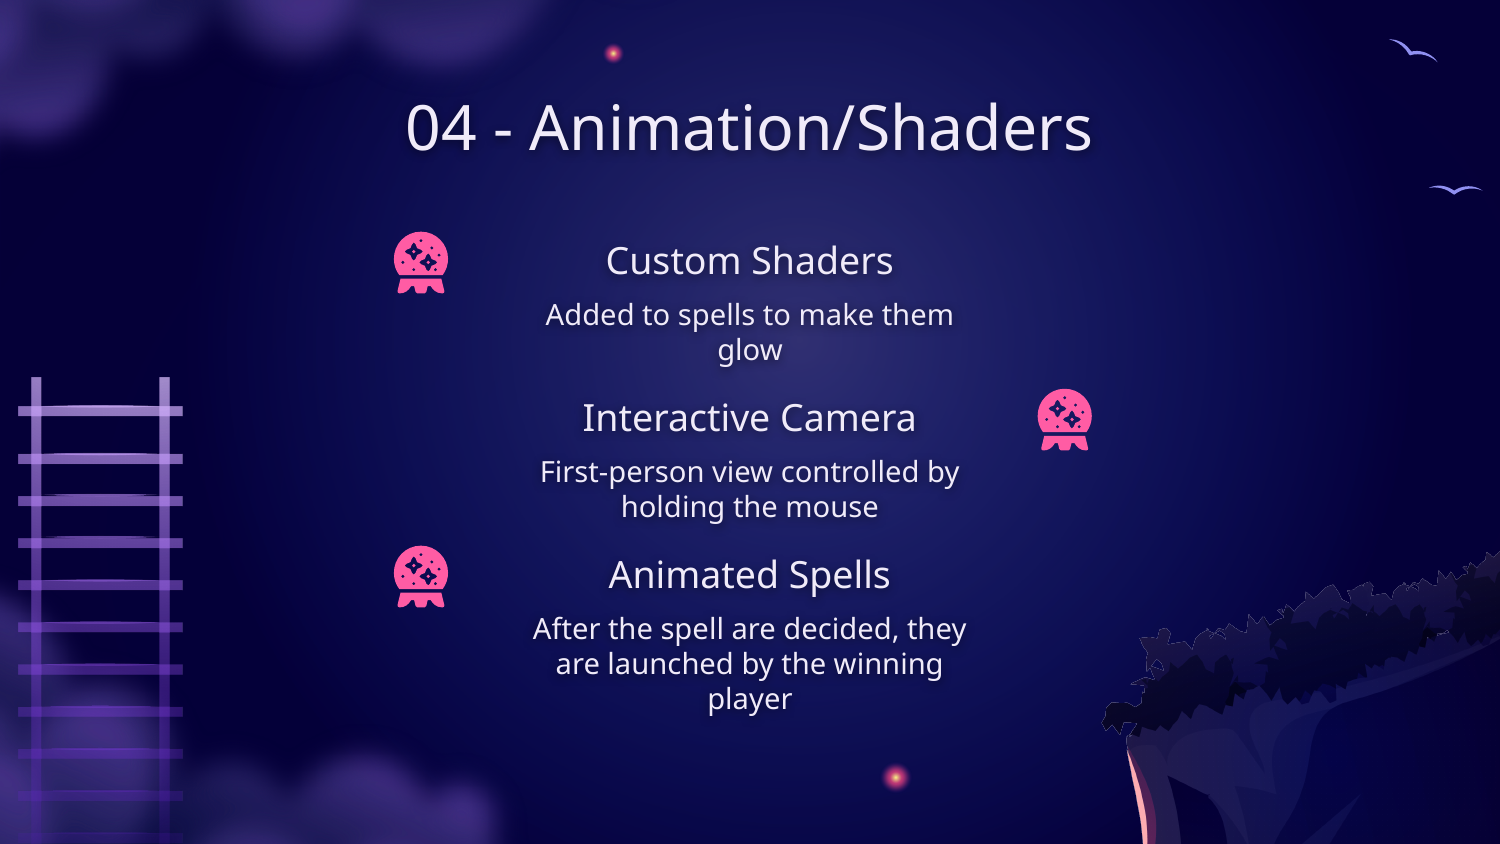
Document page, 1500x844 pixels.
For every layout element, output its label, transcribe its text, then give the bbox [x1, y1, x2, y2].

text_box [393, 545, 449, 608]
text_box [393, 231, 449, 294]
subtitle Interactive Camera [496, 385, 1004, 455]
subtitle After the spell are decided, they are launched by the winning player [496, 621, 1004, 690]
subtitle Custom Shaders [496, 227, 1004, 298]
subtitle First-person view controlled by holding the mouse [496, 463, 1004, 533]
subtitle Animated Spells [496, 541, 1004, 612]
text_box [1037, 388, 1093, 451]
title 04 - Animation/Shaders [118, 72, 1382, 167]
picture [0, 0, 1500, 844]
subtitle Added to spells to make them glow [496, 307, 1004, 376]
